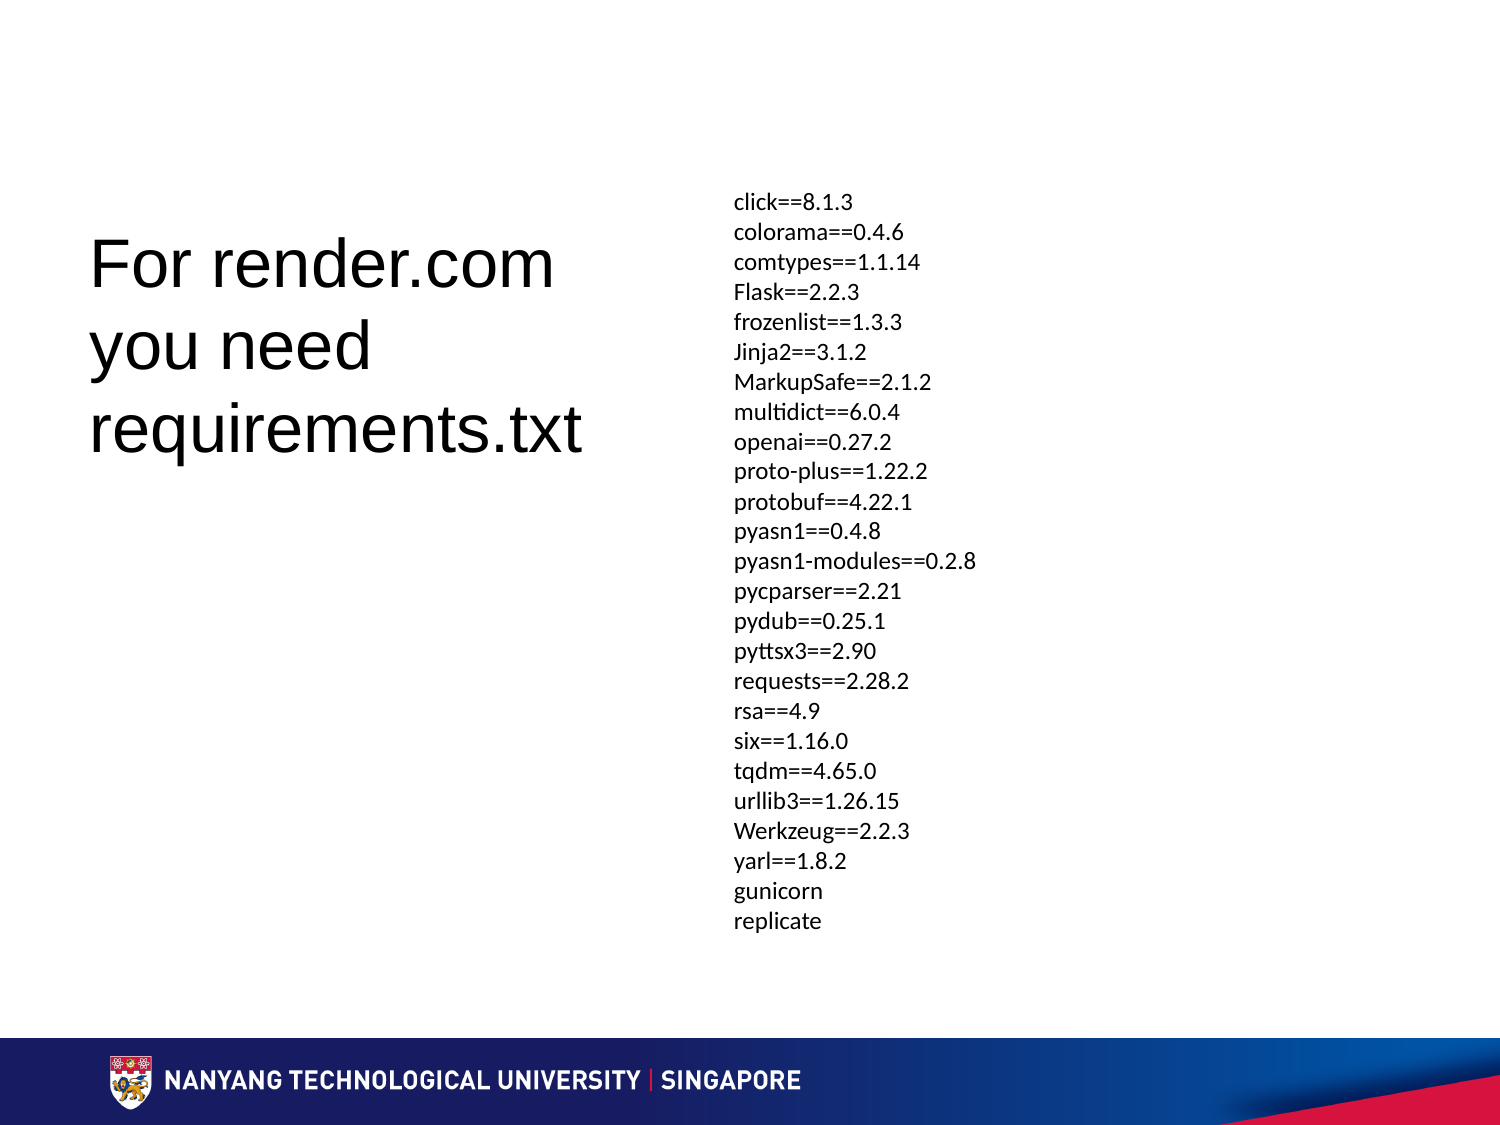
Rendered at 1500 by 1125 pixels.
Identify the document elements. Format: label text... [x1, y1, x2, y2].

picture [0, 1038, 1500, 1125]
text_box click==8.1.3 colorama==0.4.6 comtypes==1.1.14 Flask==2.2.3 frozenlist==1.3.3 Jinja2==3.1.2 MarkupSafe==2.1.2 multidict==6.0.4 openai==0.27.2 proto-plus==1.22.2 protobuf==4.22.1 pyasn1==0.4.8 pyasn1-modules==0.2.8 pycparser==2.21 pydub==0.25.1 pyttsx3==2.90 requests==2.28.2 rsa==4.9 six==1.16.0 tqdm==4.65.0 urllib3==1.26.15 Werkzeug==2.2.3 yarl==1.8.2 gunicorn replicate [719, 178, 1420, 942]
title For render.com you need requirements.txt [74, 208, 661, 477]
